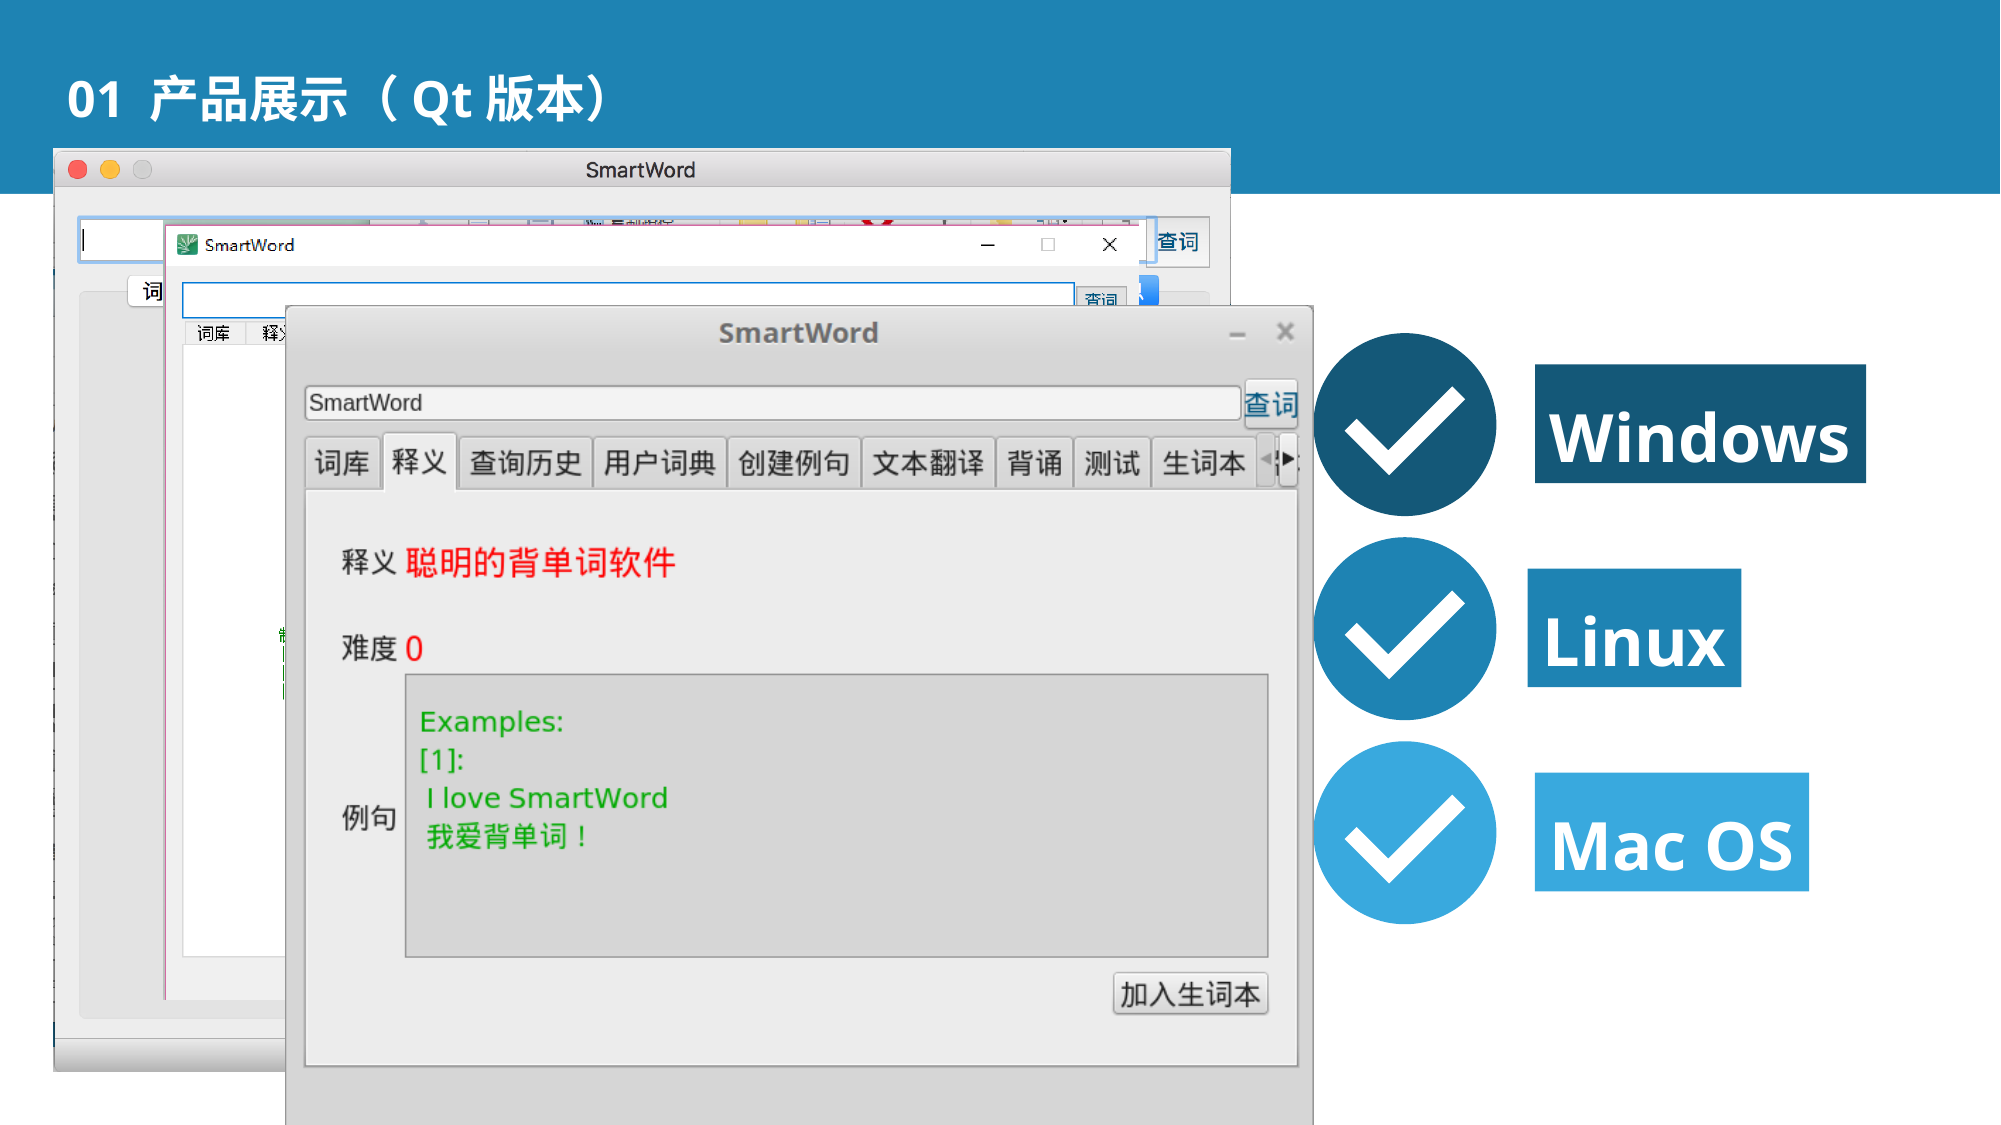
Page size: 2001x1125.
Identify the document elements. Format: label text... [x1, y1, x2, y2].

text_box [1314, 537, 1497, 721]
text_box Linux [1527, 568, 1742, 688]
list 01 产品展示（Qt版本） [52, 41, 924, 162]
picture [53, 148, 1314, 1125]
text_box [1314, 333, 1497, 517]
text_box Mac OS [1534, 772, 1810, 892]
text_box Windows [1535, 364, 1867, 484]
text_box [1314, 741, 1497, 925]
